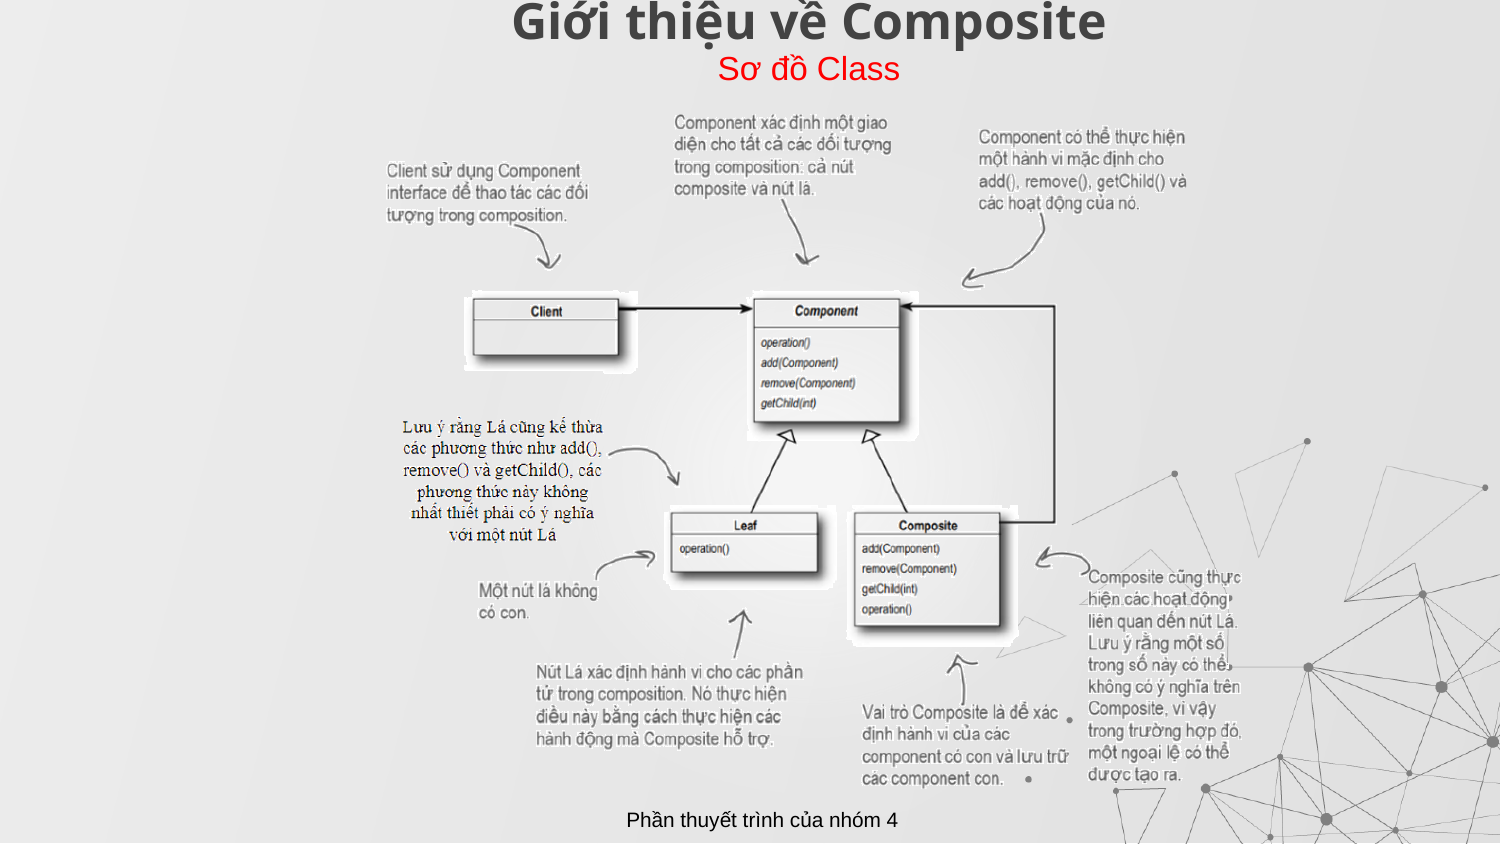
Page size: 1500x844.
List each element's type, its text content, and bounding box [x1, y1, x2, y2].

picture [0, 0, 1500, 844]
text_box Sơ đồ Class [492, 39, 1126, 93]
title Giới thiệu về Composite [299, 0, 1319, 80]
text_box Phần thuyết trình của nhóm 4 [252, 791, 1272, 844]
